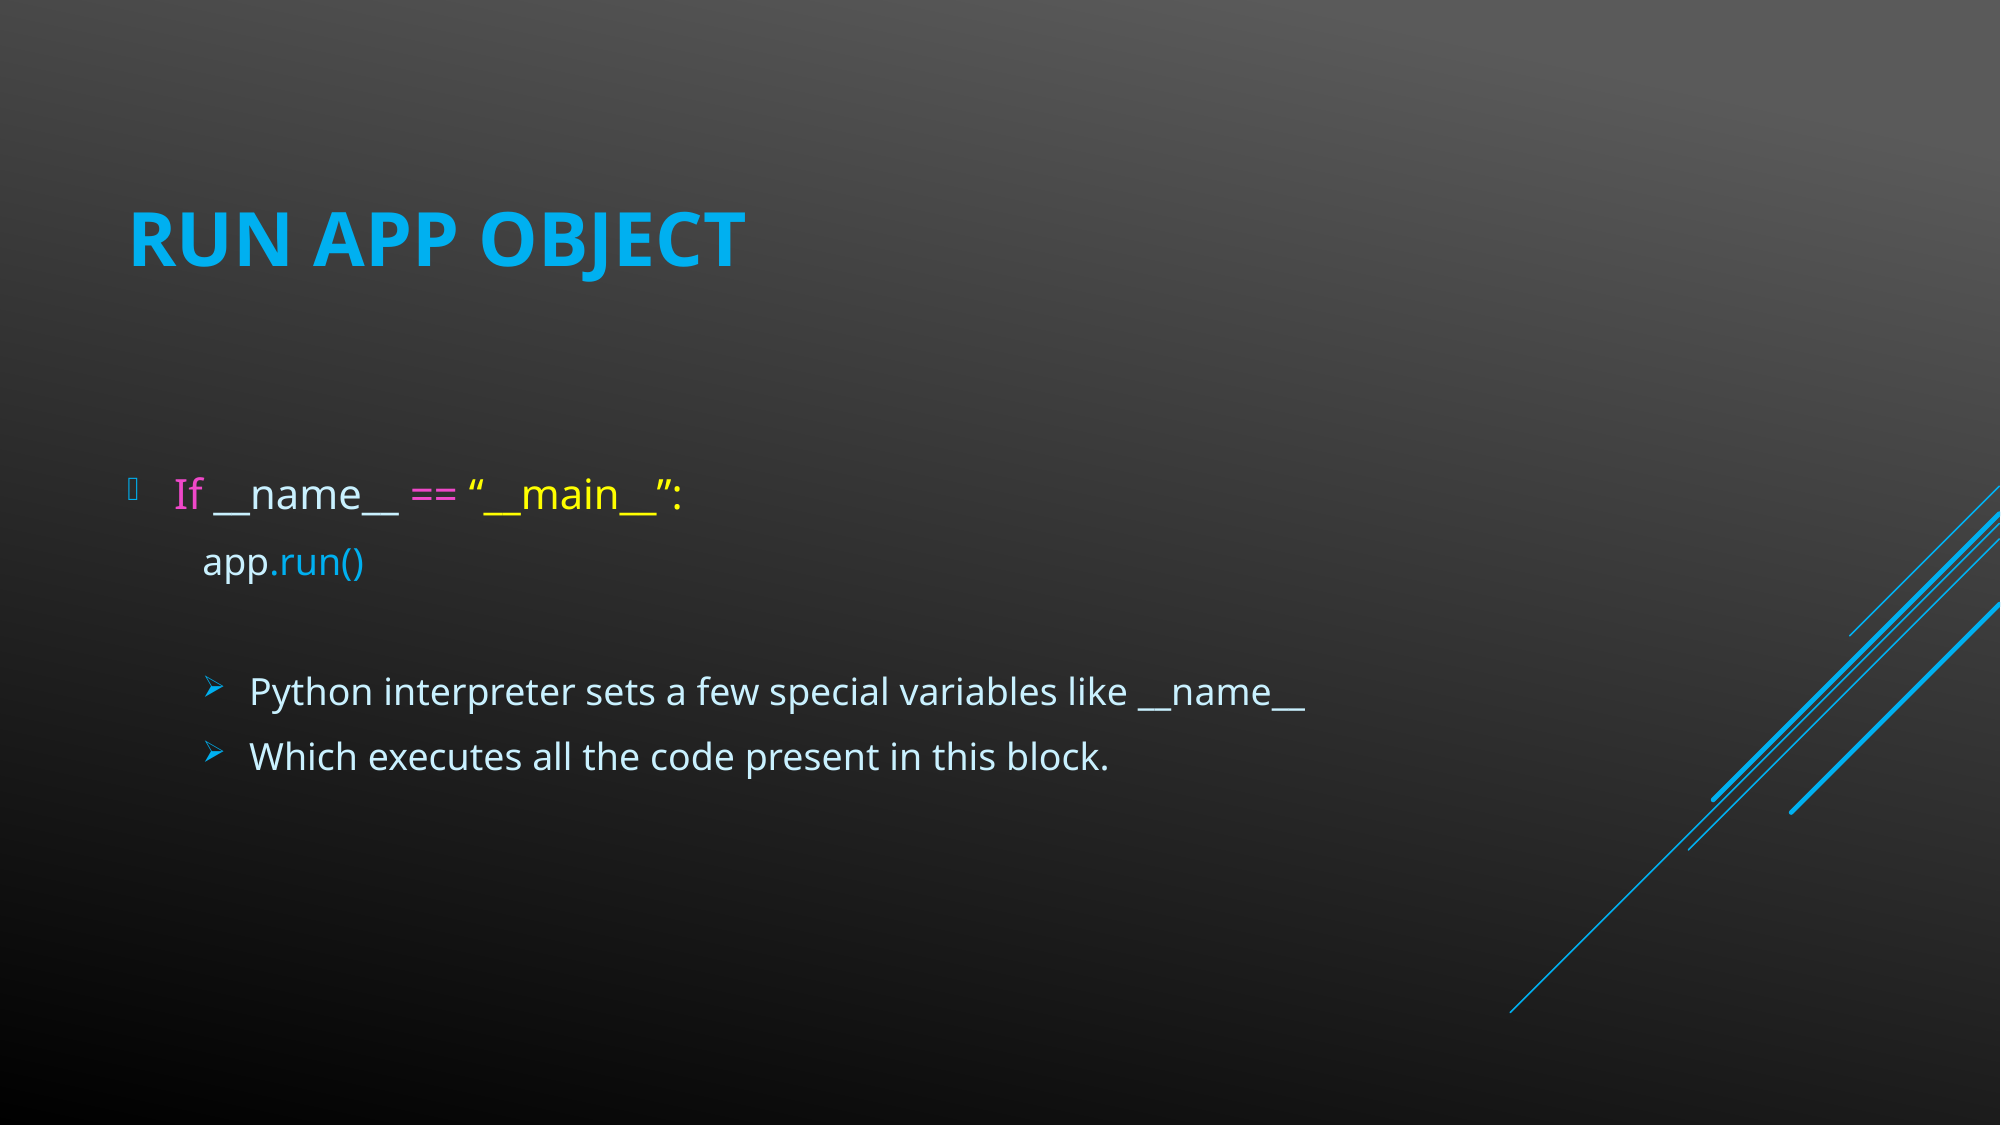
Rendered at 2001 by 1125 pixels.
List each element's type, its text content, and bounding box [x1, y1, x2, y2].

title Run APP object [112, 112, 1513, 326]
list If __name__ == “__main__”: app.run() Python interpreter sets a few special variables like __name__ Which executes all the code present in this block. [112, 326, 1513, 920]
